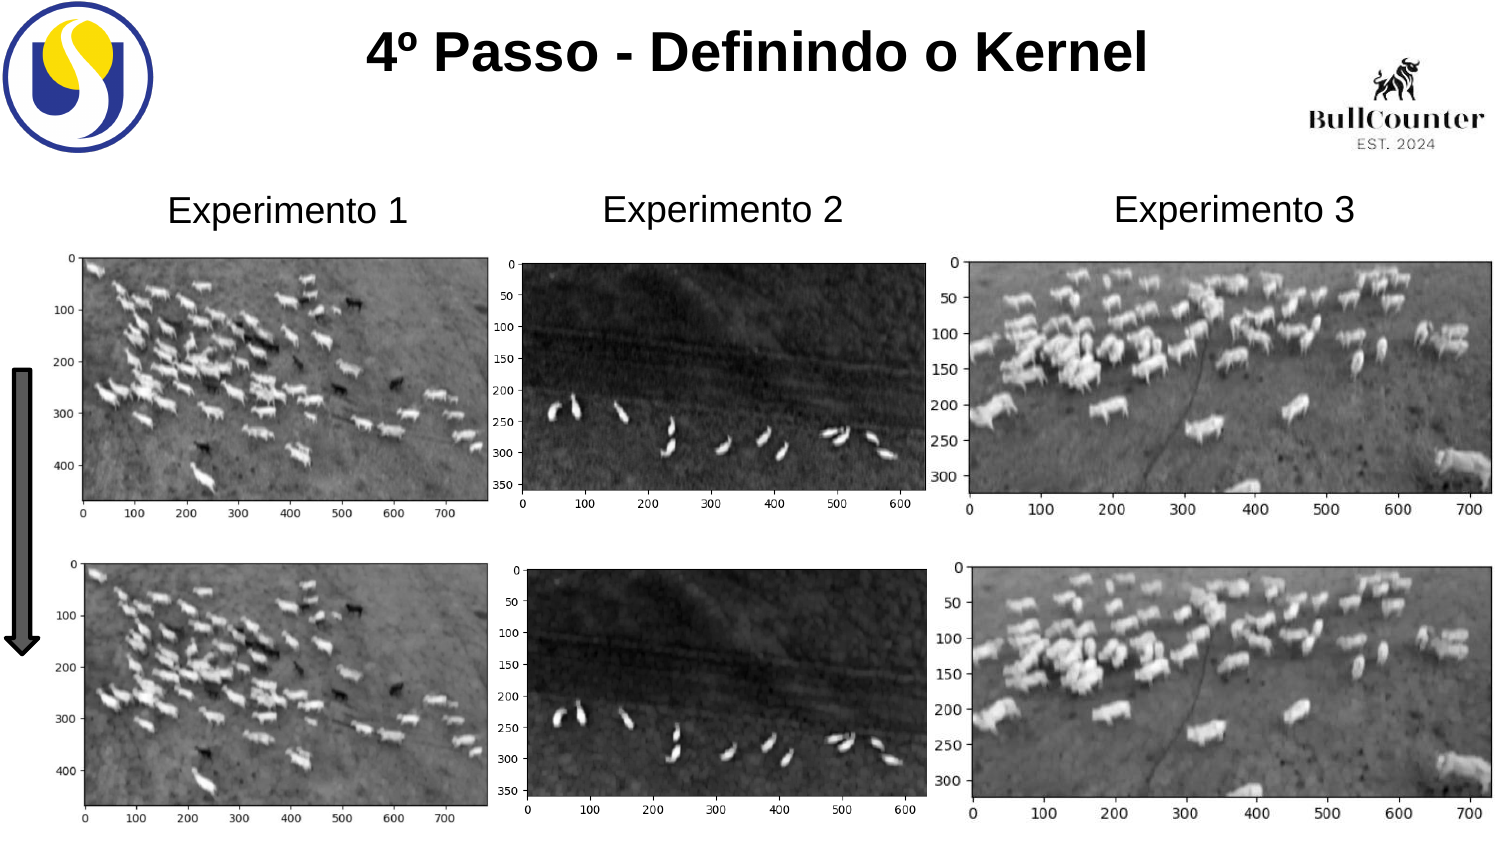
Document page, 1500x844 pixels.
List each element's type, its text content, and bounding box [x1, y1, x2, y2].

picture [51, 557, 1495, 825]
text_box Experimento 1 [91, 171, 485, 247]
text_box [3, 367, 41, 657]
picture [0, 0, 155, 155]
picture [1292, 0, 1500, 207]
text_box Experimento 3 [975, 169, 1495, 245]
text_box Experimento 2 [518, 169, 928, 245]
title 4º Passo - Definindo o Kernel [155, 0, 1290, 94]
picture [51, 251, 1495, 520]
